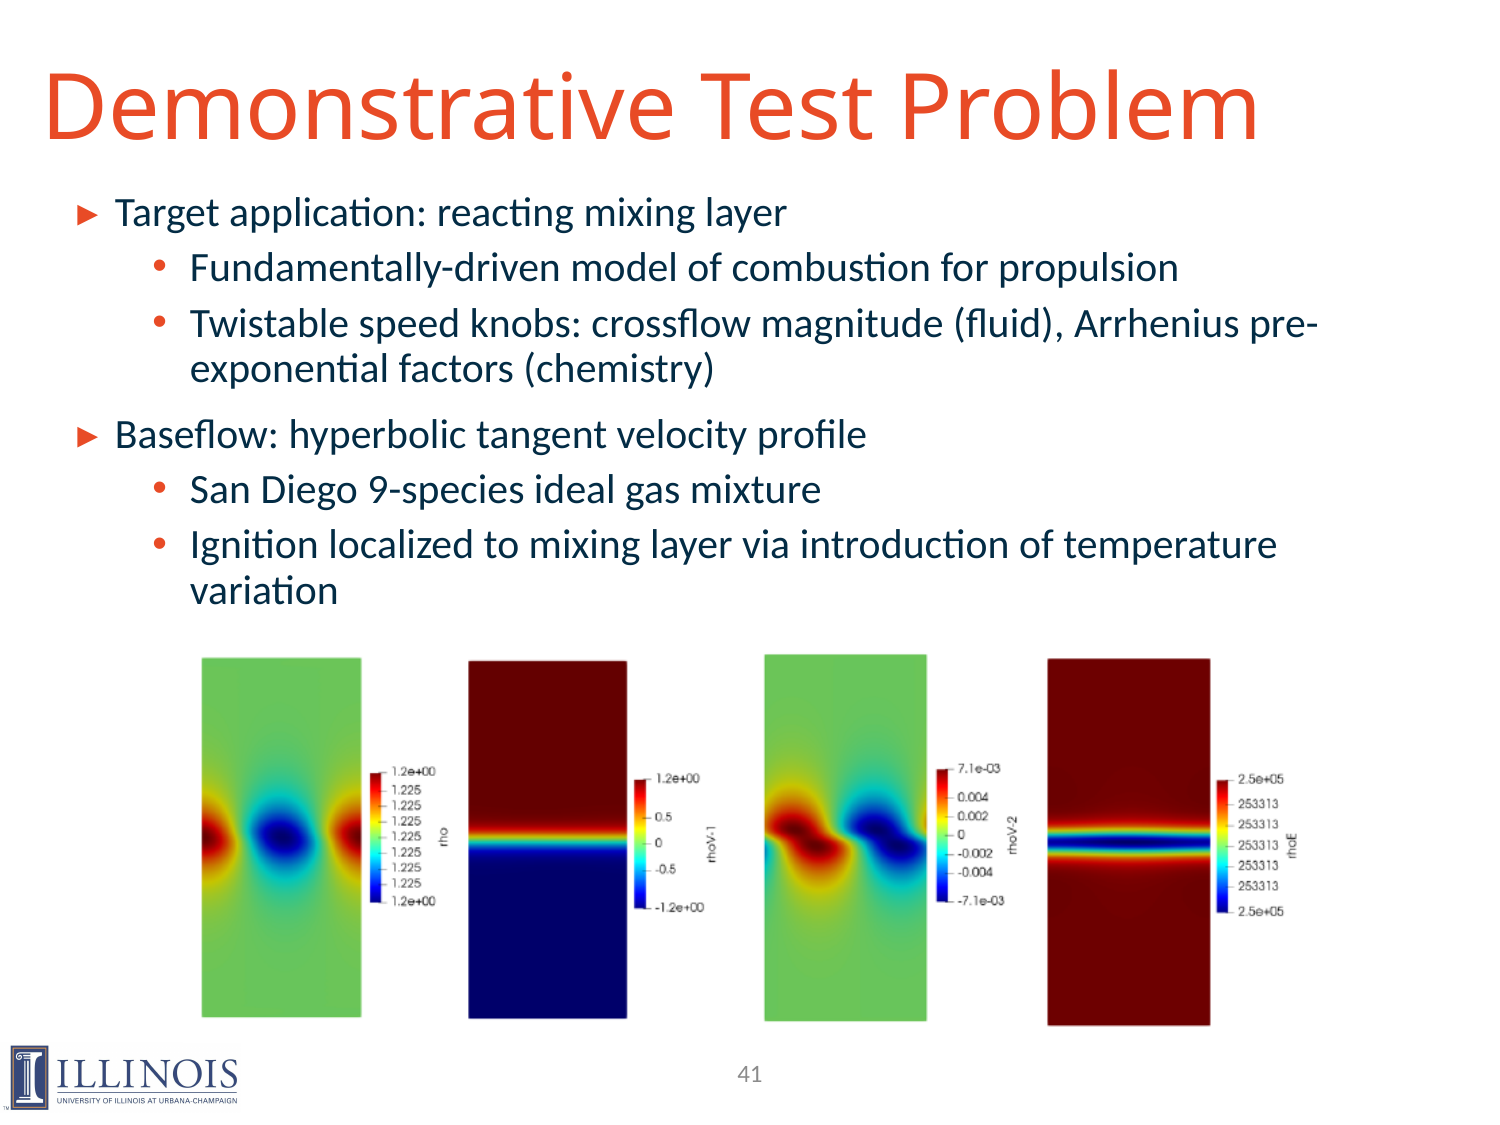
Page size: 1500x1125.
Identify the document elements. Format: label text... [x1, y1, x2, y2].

text_box Target application: reacting mixing layer Fundamentally-driven model of combustion for propulsion Twistable speed knobs: crossflow magnitude (fluid), Arrhenius pre-exponential factors (chemistry) Baseflow: hyperbolic tangent velocity profile San Diego 9-species ideal gas mixture Ignition localized to mixing layer via introduction of temperature variation [62, 182, 1407, 1016]
title Demonstrative Test Problem [26, 36, 1438, 183]
picture [0, 632, 1317, 1113]
slide_number 41 [718, 1043, 782, 1103]
